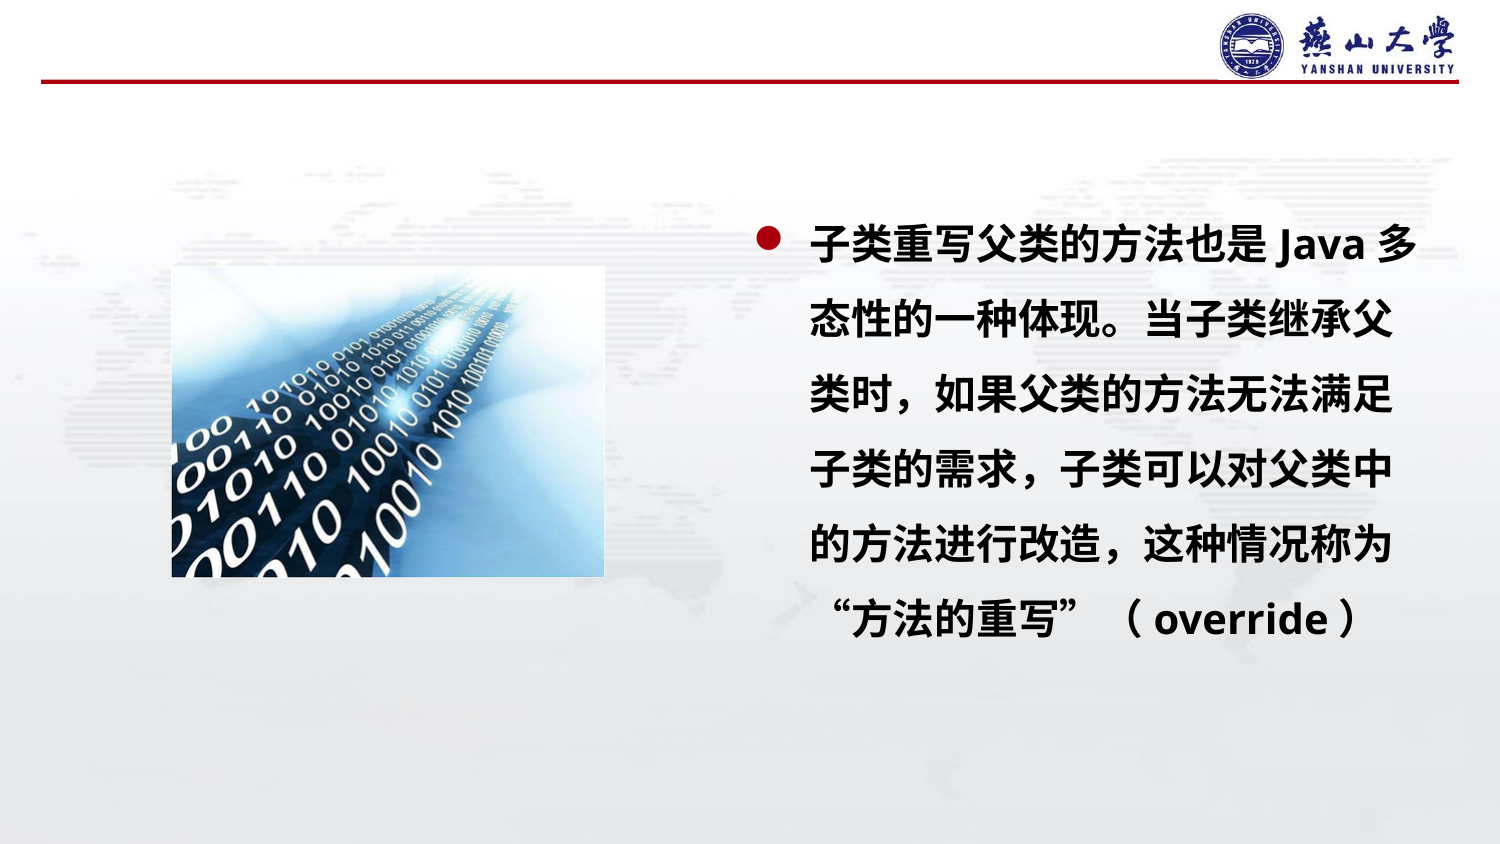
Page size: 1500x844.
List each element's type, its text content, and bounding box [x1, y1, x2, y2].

picture [0, 0, 1500, 844]
list 子类重写父类的方法也是Java多态性的一种体现。当子类继承父类时，如果父类的方法无法满足子类的需求，子类可以对父类中的方法进行改造，这种情况称为“方法的重写”（override） [737, 185, 1448, 590]
